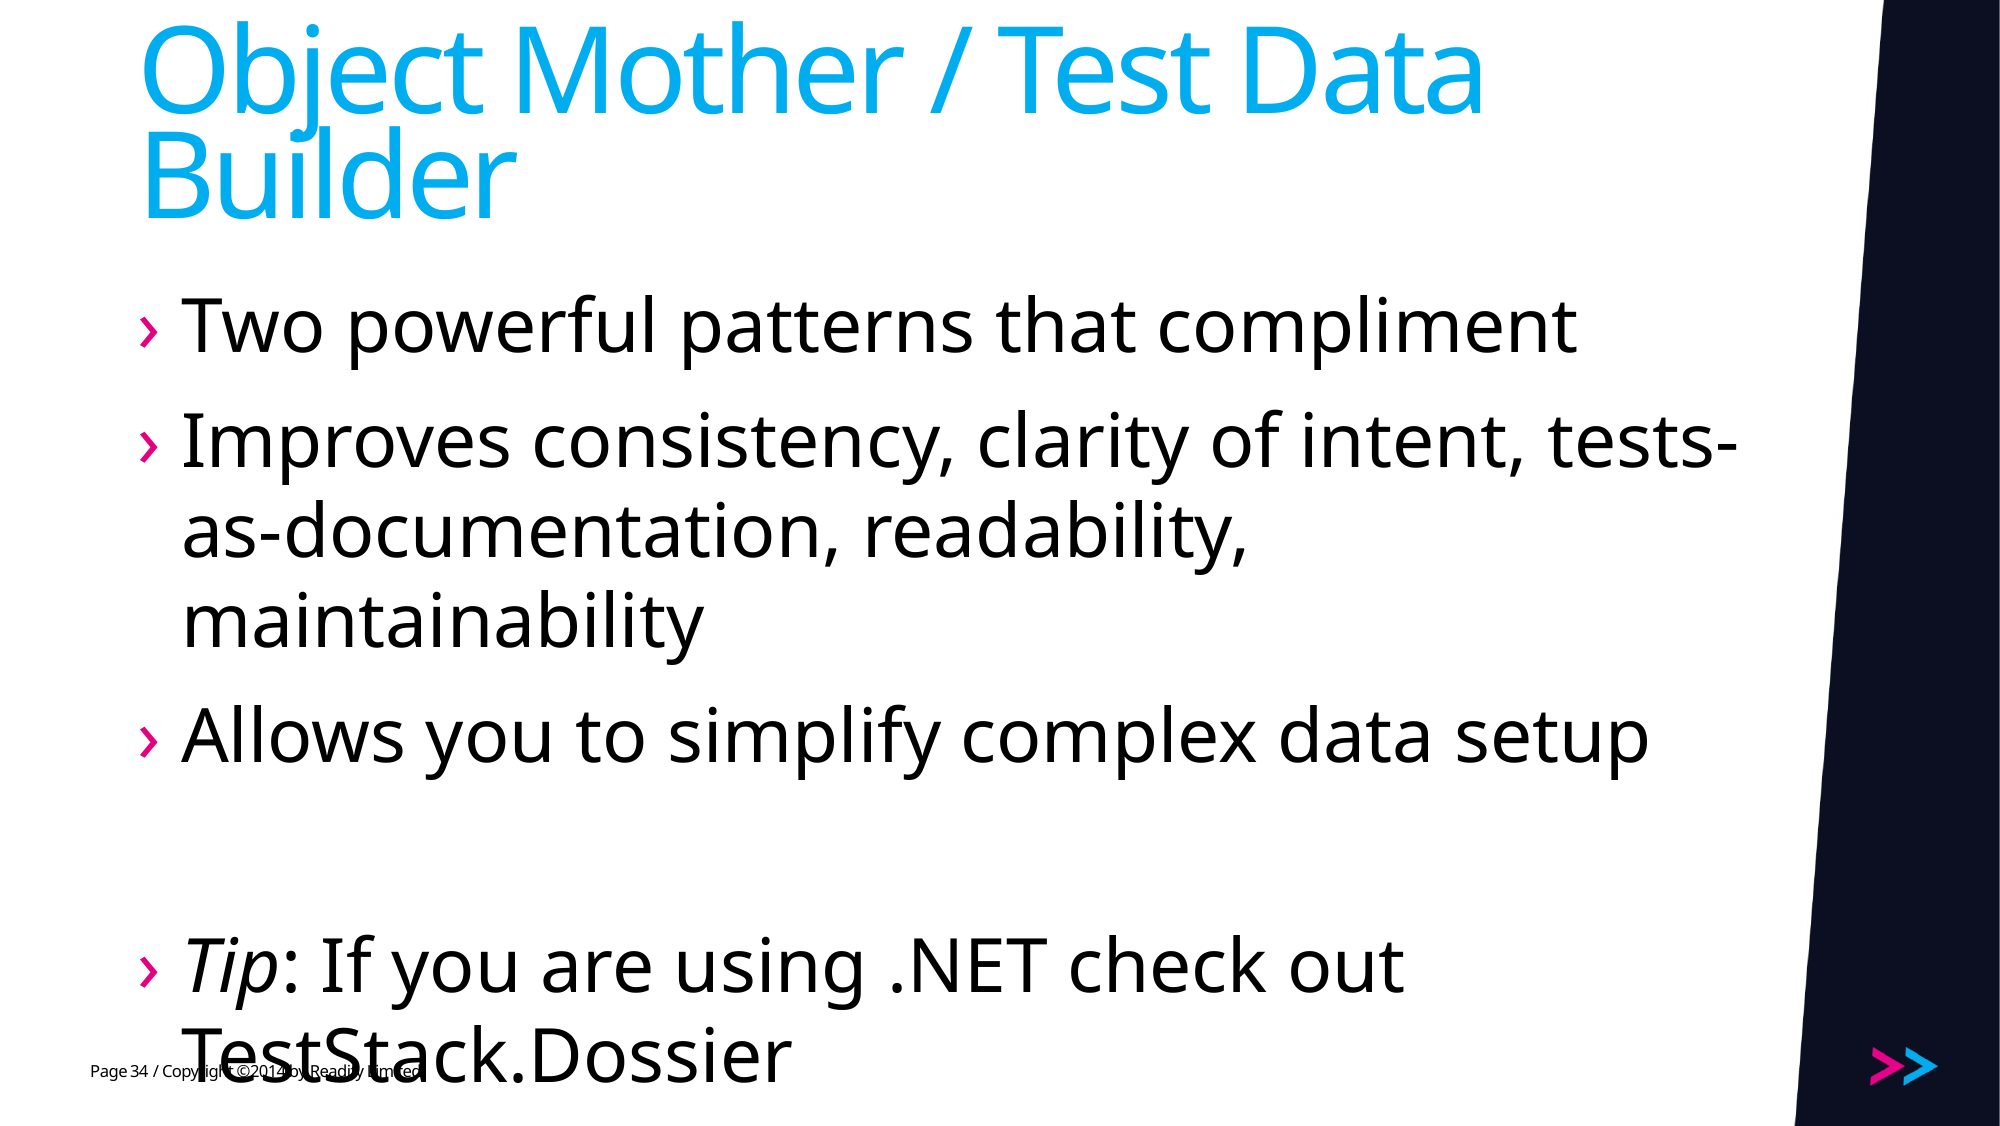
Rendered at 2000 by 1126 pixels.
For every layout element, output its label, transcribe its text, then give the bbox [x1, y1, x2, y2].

title Object Mother / Test Data Builder [137, 54, 1786, 243]
picture [0, 0, 2000, 1126]
list Two powerful patterns that compliment Improves consistency, clarity of intent, tests-as-documentation, readability, maintainability Allows you to simplify complex data setup Tip: If you are using .NET check out TestStack.Dossier [137, 277, 1786, 1021]
footer / Copyright ©2014 by Readify Limited [166, 1061, 1504, 1113]
slide_number 34 [130, 1061, 166, 1113]
